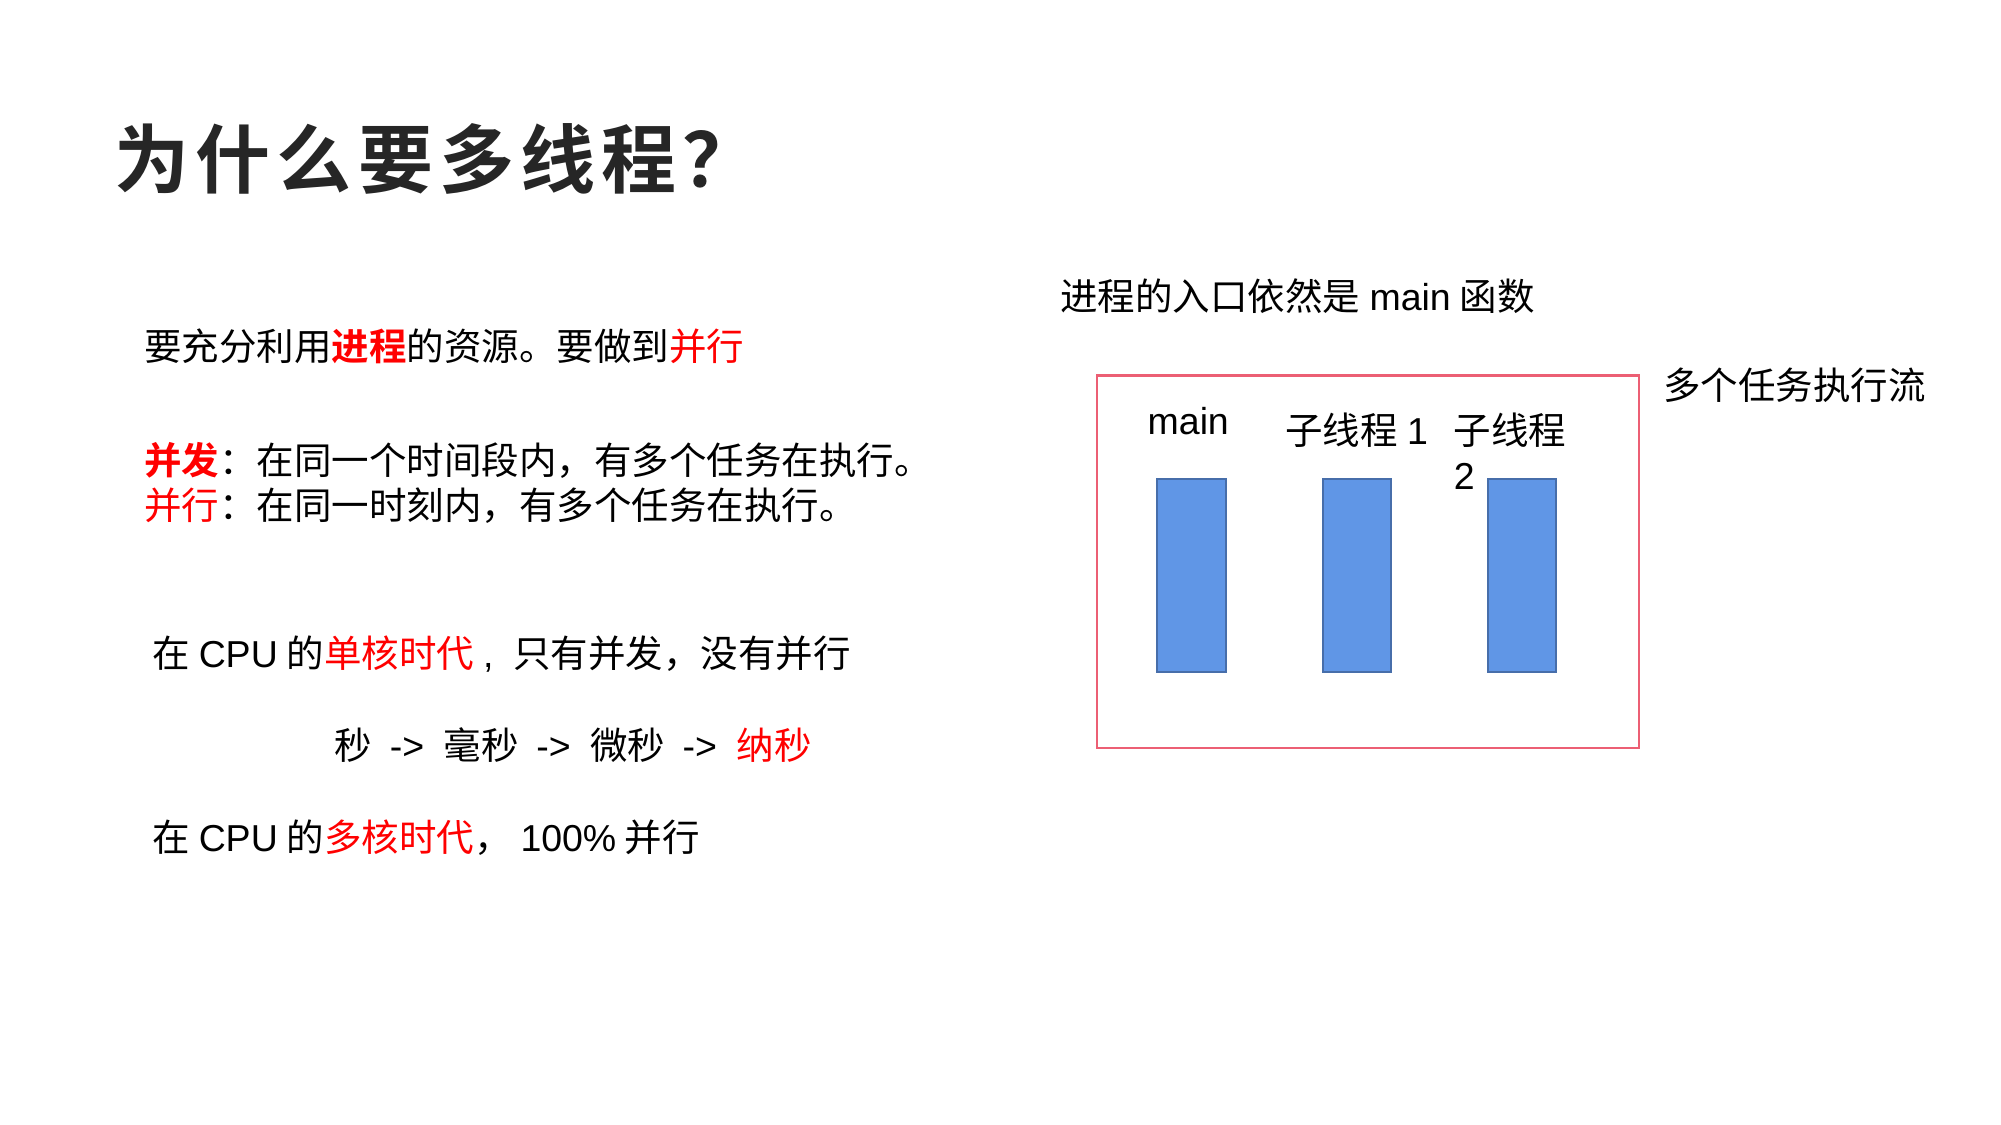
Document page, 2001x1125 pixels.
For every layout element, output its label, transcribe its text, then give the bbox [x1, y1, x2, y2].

text_box [1487, 505, 1557, 673]
text_box 子线程2 [1439, 399, 1606, 505]
title 为什么要多线程？ [99, 99, 1900, 216]
text_box 秒 -> 毫秒 -> 微秒 -> 纳秒 [320, 714, 947, 775]
text_box 要充分利用进程的资源。要做到并行 [129, 315, 976, 375]
text_box main [1132, 389, 1554, 450]
text_box 并发：在同一个时间段内，有多个任务在执行。 并行：在同一时刻内，有多个任务在执行。 [129, 430, 1061, 535]
text_box [1322, 478, 1392, 673]
text_box 进程的入口依然是main函数 [1045, 265, 1568, 325]
text_box 子线程1 [1270, 399, 1439, 460]
text_box [1156, 478, 1227, 673]
text_box 在CPU的多核时代，100%并行 [137, 806, 975, 866]
text_box [1096, 374, 1640, 749]
text_box 在CPU的单核时代, 只有并发，没有并行 [137, 622, 1096, 683]
text_box 多个任务执行流 [1648, 354, 1963, 415]
